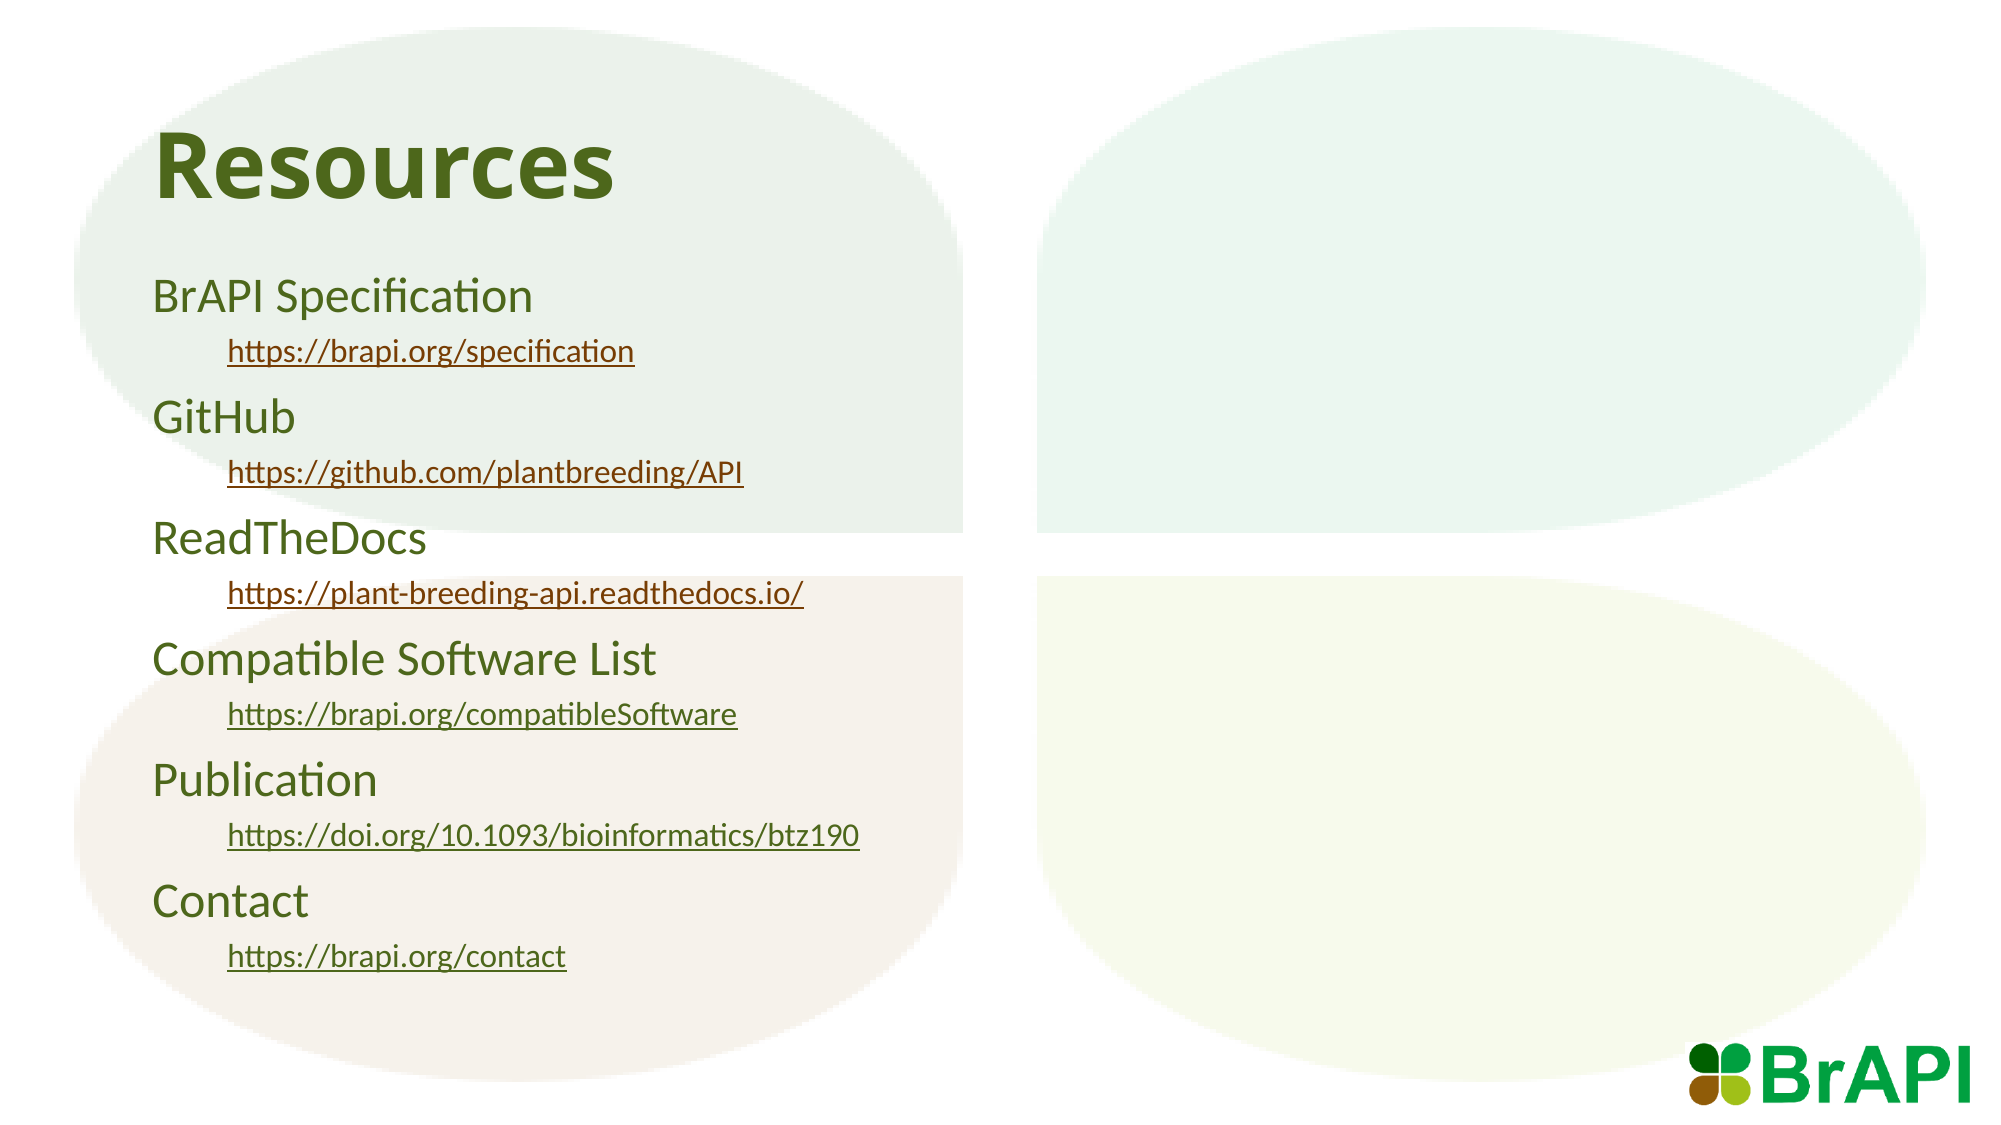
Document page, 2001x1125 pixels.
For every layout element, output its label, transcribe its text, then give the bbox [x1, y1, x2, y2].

title Resources [137, 59, 1863, 261]
list BrAPI Specification https://brapi.org/specification GitHub https://github.com/plantbreeding/API ReadTheDocs https://plant-breeding-api.readthedocs.io/ Compatible Software List https://brapi.org/compatibleSoftware Publication https://doi.org/10.1093/bioinformatics/btz190 Contact https://brapi.org/contact [137, 261, 1863, 1014]
picture [1685, 1042, 1974, 1106]
